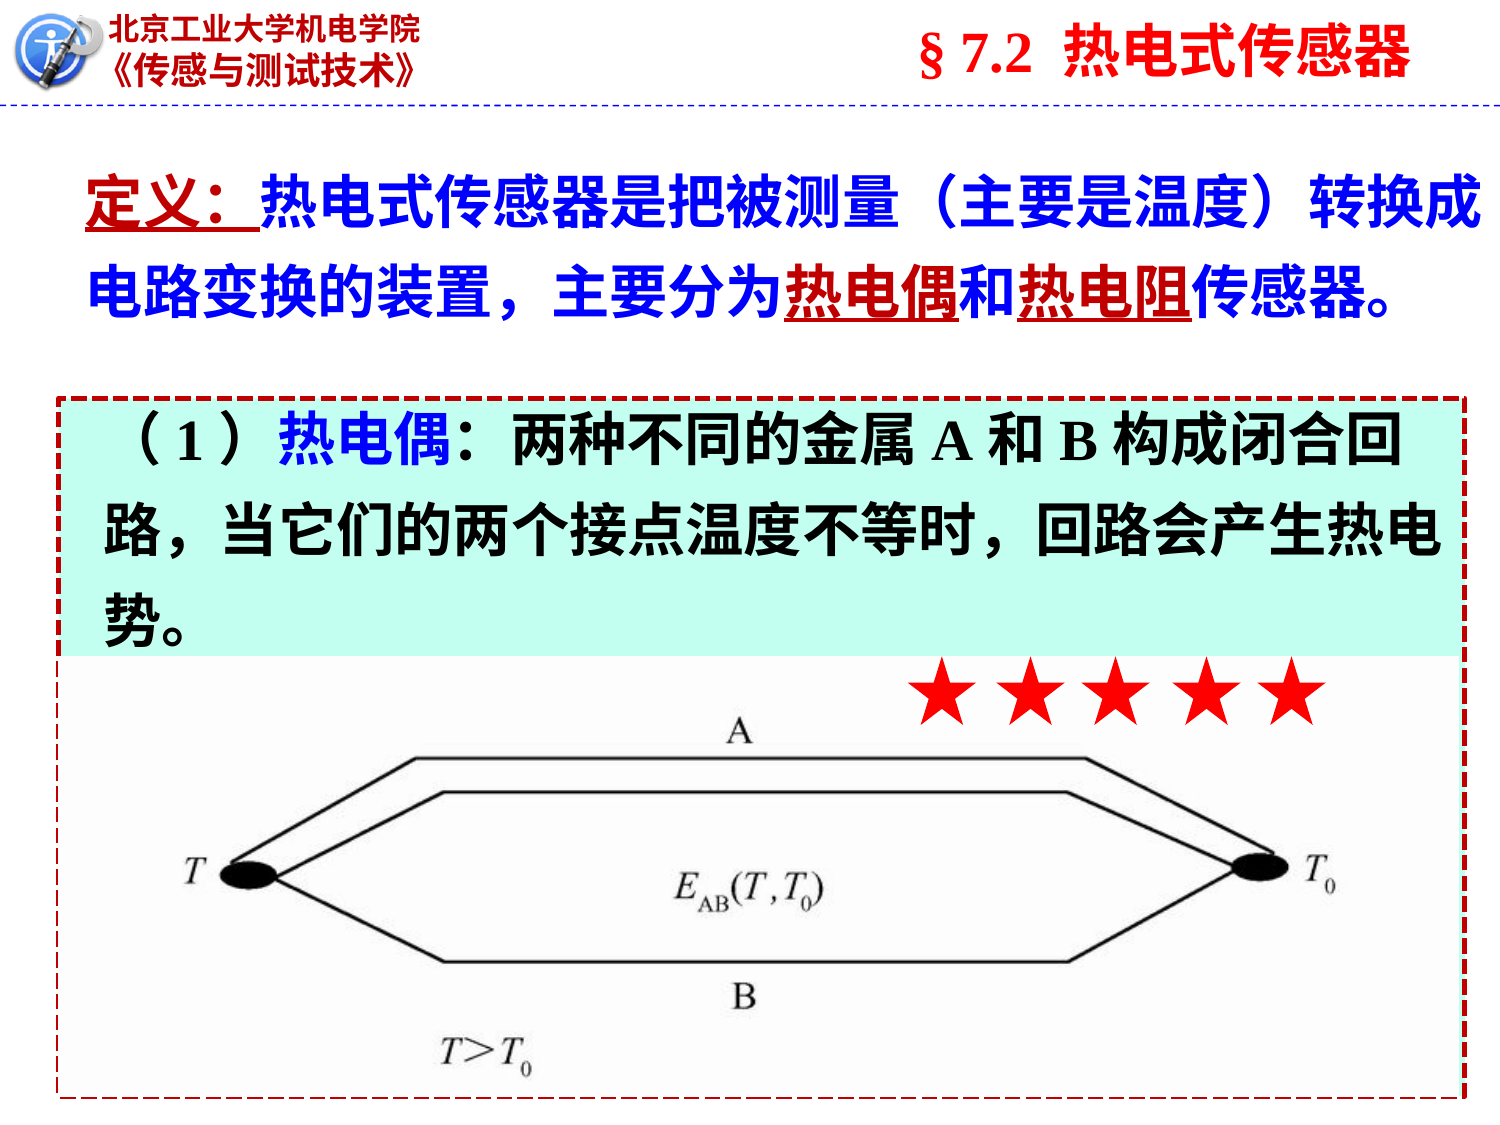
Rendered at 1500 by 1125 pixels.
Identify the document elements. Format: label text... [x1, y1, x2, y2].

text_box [907, 656, 1327, 726]
picture [58, 656, 1459, 1098]
text_box （1）热电偶：两种不同的金属A和B构成闭合回路，当它们的两个接点温度不等时，回路会产生热电势。 [88, 399, 1459, 636]
text_box [58, 398, 1465, 1097]
picture [11, 4, 107, 100]
text_box 定义：热电式传感器是把被测量（主要是温度）转换成电路变换的装置，主要分为热电偶和热电阻传感器。 [70, 136, 1500, 334]
text_box § 7.2 热电式传感器 [902, 7, 1465, 92]
